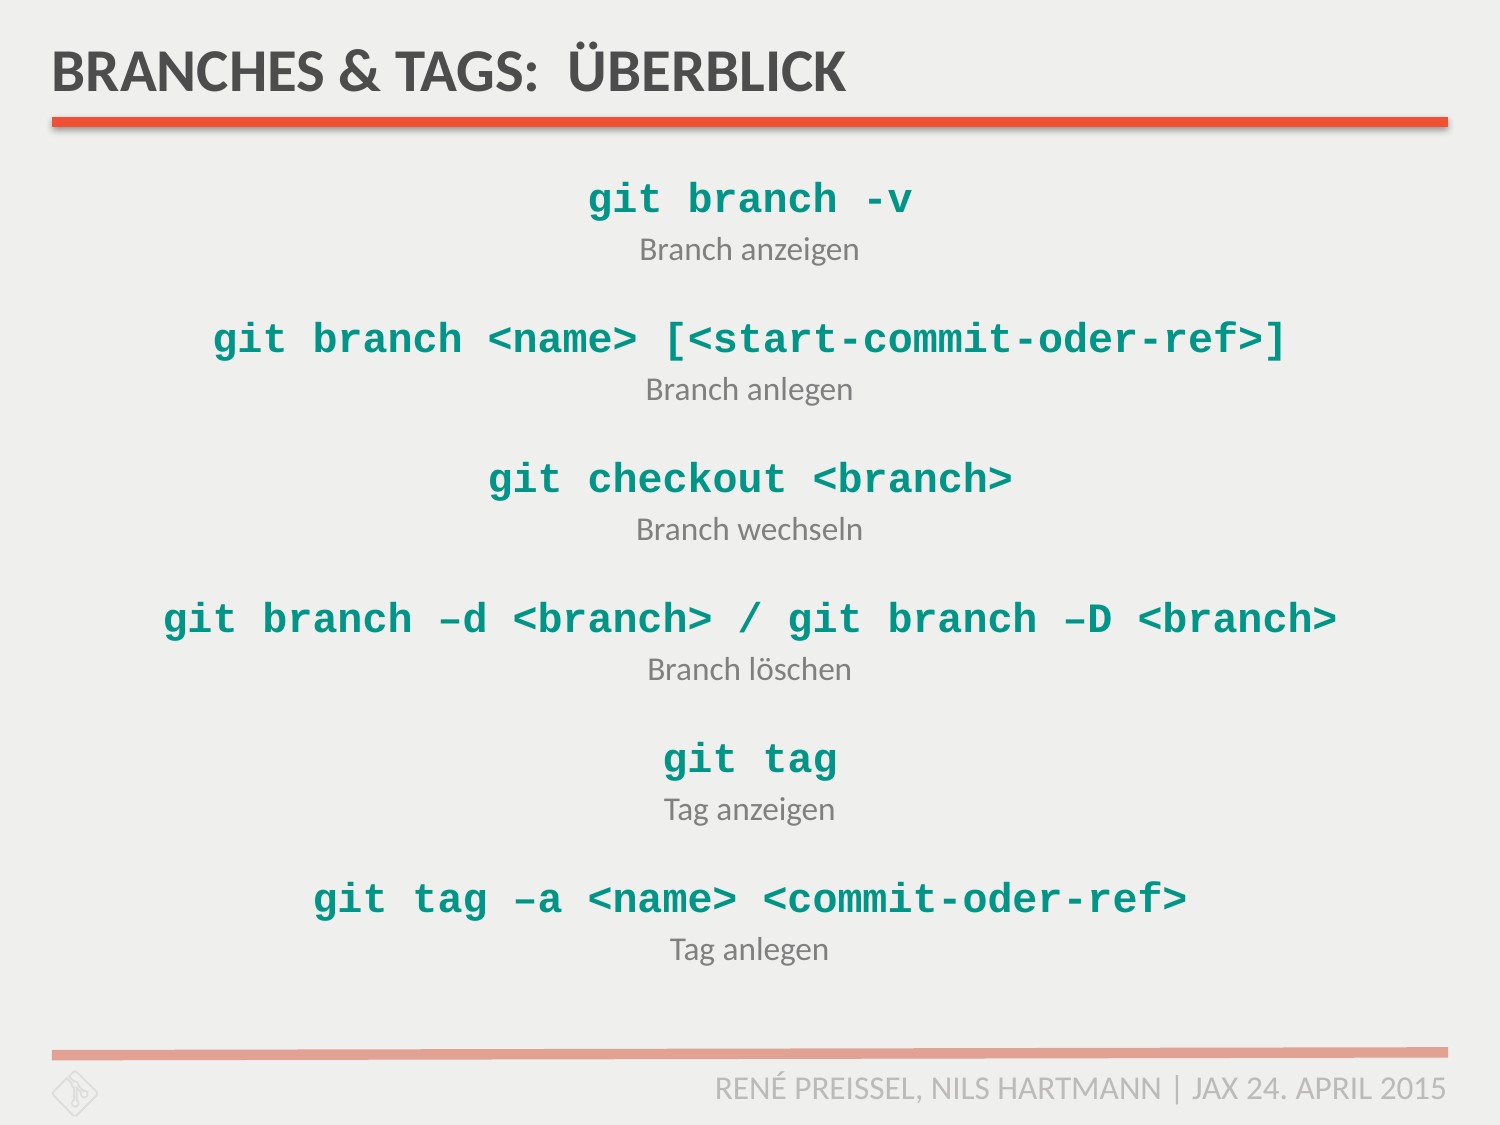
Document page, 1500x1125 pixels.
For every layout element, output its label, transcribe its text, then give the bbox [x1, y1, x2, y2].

list git branch -v Branch anzeigen git branch <name> [<start-commit-oder-ref>] Branch anlegen git checkout <branch> Branch wechseln git branch –d <branch> / git branch –D <branch> Branch löschen git tag Tag anzeigen git tag –a <name> <commit-oder-ref> Tag anlegen [51, 170, 1449, 1005]
title BRANCHES & TAGS: ÜBERBLICK [51, 30, 1449, 104]
